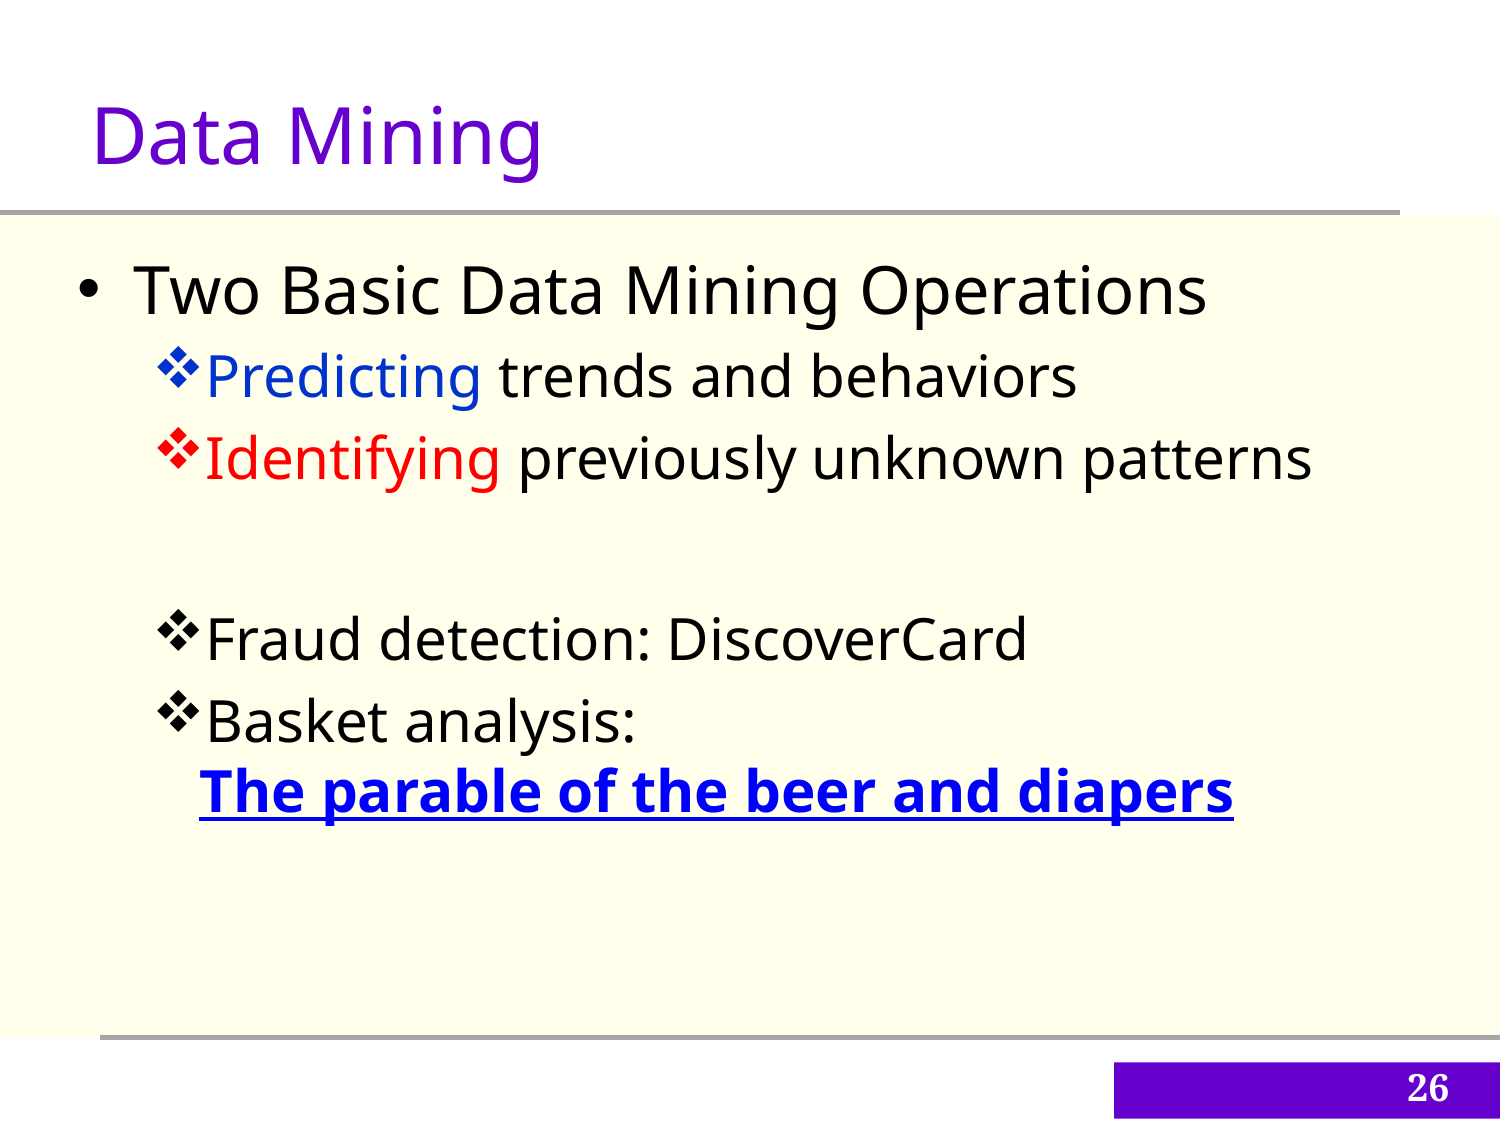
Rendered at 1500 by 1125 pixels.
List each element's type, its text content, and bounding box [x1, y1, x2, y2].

subtitle Data Mining [75, 12, 1413, 188]
slide_number 26 [1114, 1059, 1465, 1120]
list Two Basic Data Mining Operations Predicting trends and behaviors Identifying previously unknown patterns Fraud detection: DiscoverCard Basket analysis: The parable of the beer and diapers [62, 240, 1413, 1033]
